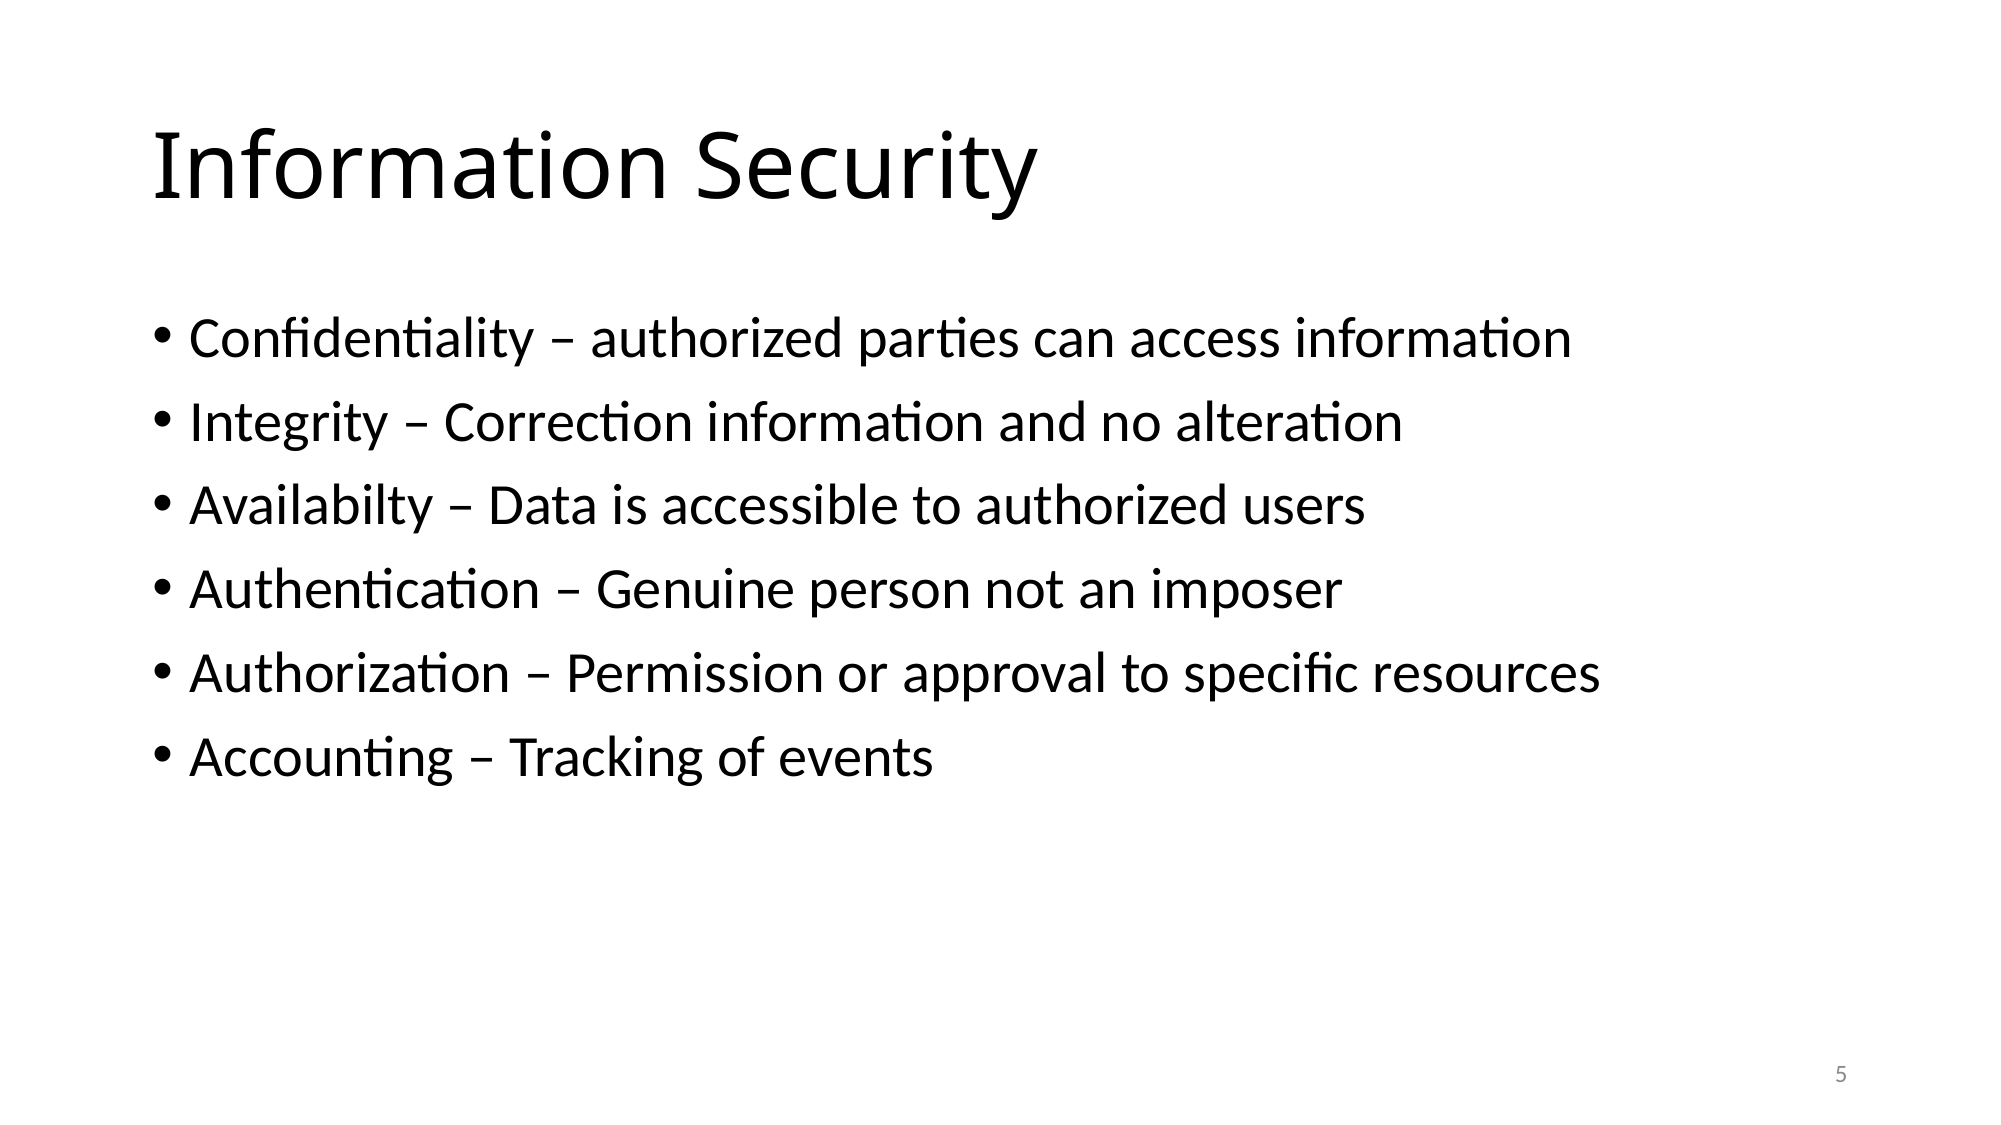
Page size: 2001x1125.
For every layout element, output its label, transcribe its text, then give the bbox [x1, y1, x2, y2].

slide_number 5 [1412, 1042, 1863, 1103]
list Confidentiality – authorized parties can access information Integrity – Correction information and no alteration Availabilty – Data is accessible to authorized users Authentication – Genuine person not an imposer Authorization – Permission or approval to specific resources Accounting – Tracking of events [137, 299, 1863, 1014]
title Information Security [137, 59, 1863, 278]
